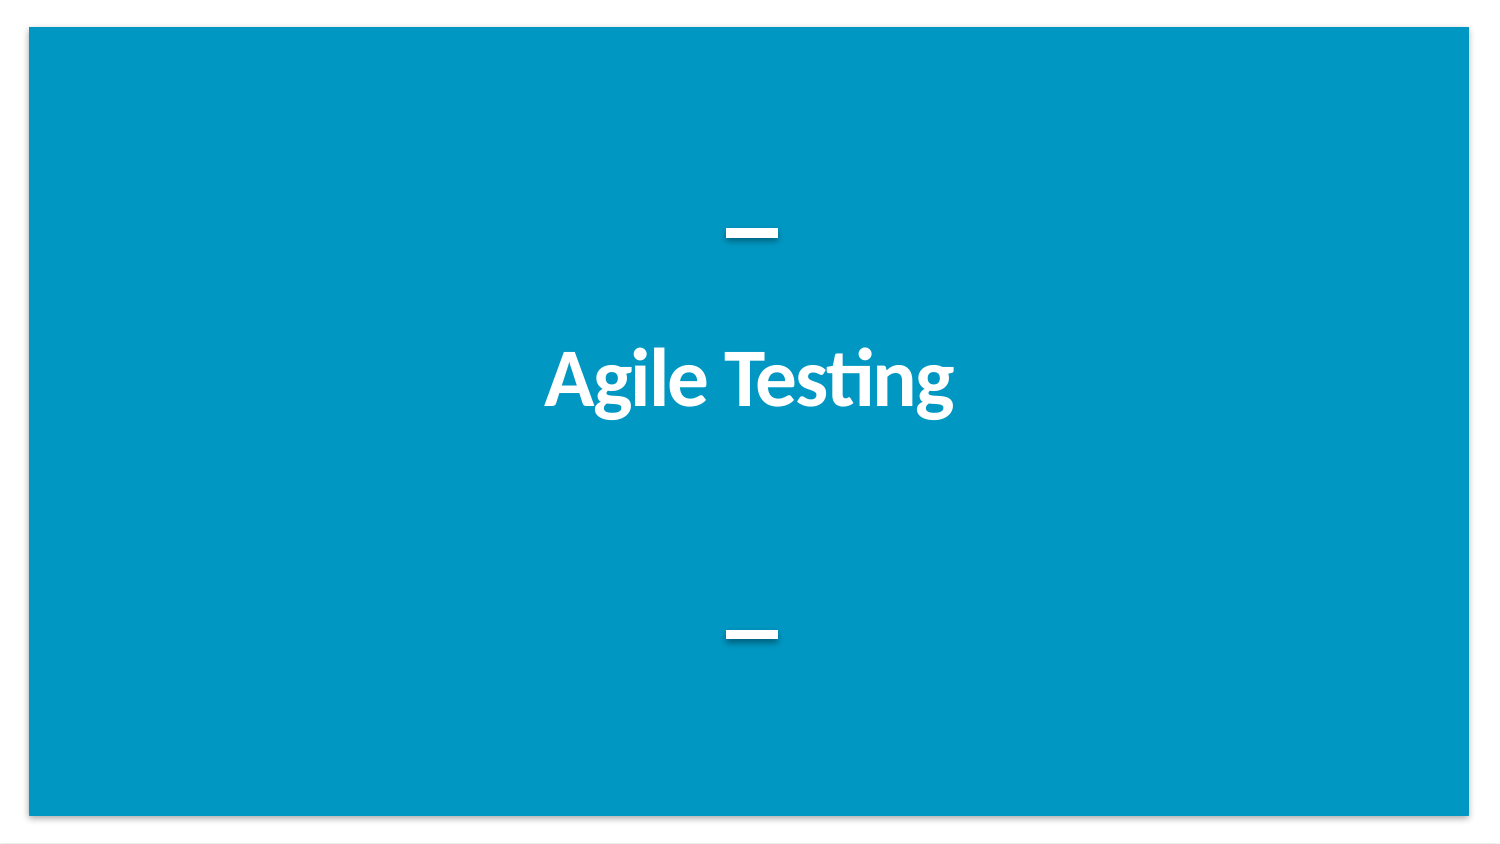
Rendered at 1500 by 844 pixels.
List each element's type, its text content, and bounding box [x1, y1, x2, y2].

title Agile Testing [0, 310, 1500, 431]
